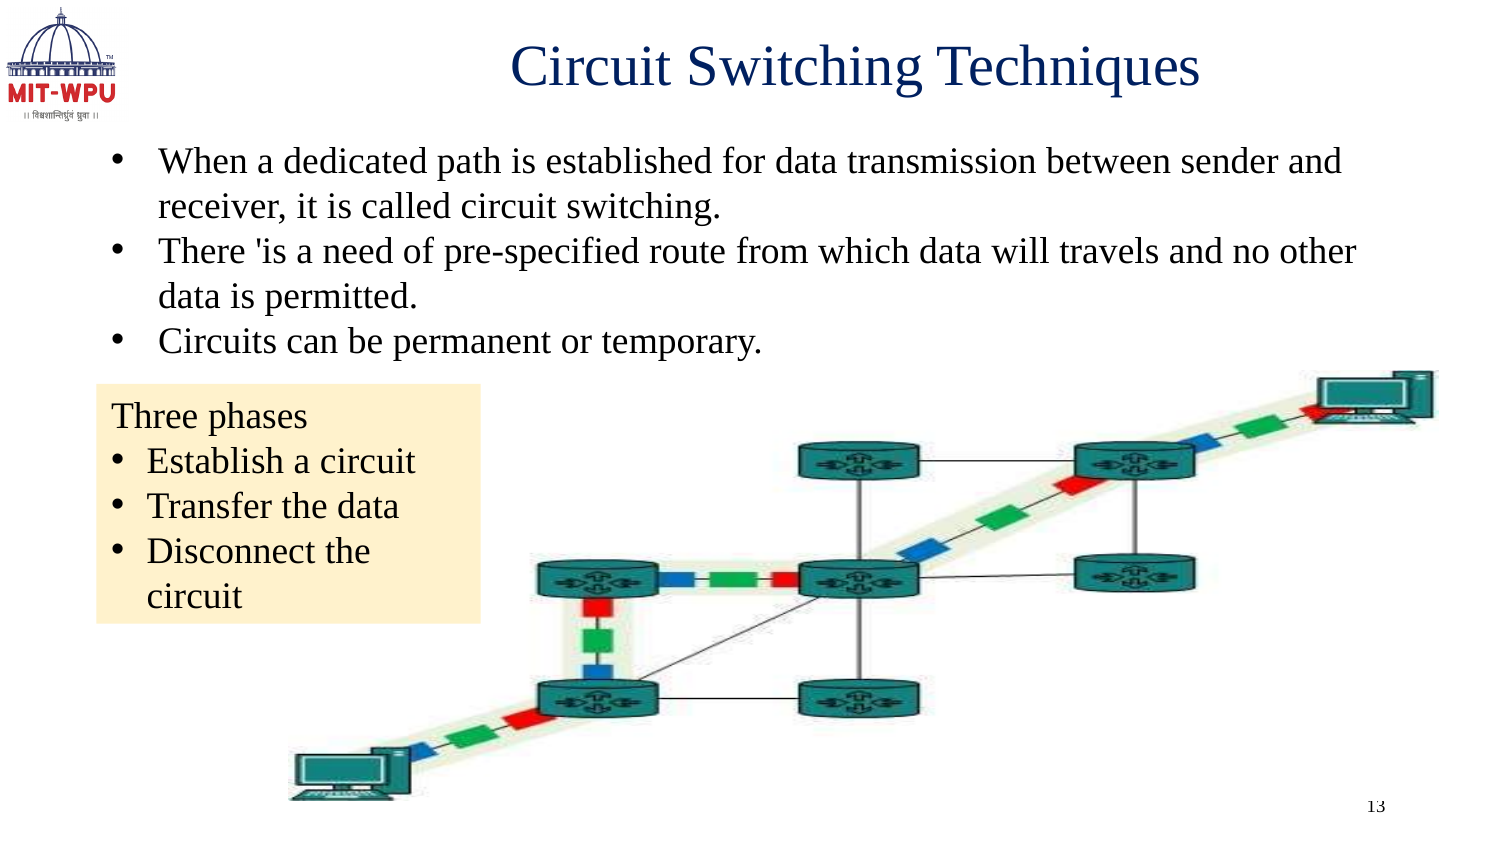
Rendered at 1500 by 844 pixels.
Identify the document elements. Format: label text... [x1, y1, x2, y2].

picture [288, 370, 1439, 801]
text_box When a dedicated path is established for data transmission between sender and receiver, it is called circuit switching. There 'is a need of pre-specified route from which data will travels and no other data is permitted. Circuits can be permanent or temporary. [96, 128, 1397, 369]
text_box Three phases Establish a circuit Transfer the data Disconnect the circuit [96, 383, 288, 624]
title Circuit Switching Techniques [212, 26, 1500, 104]
picture [6, 7, 129, 122]
slide_number 13 [1059, 801, 1397, 827]
